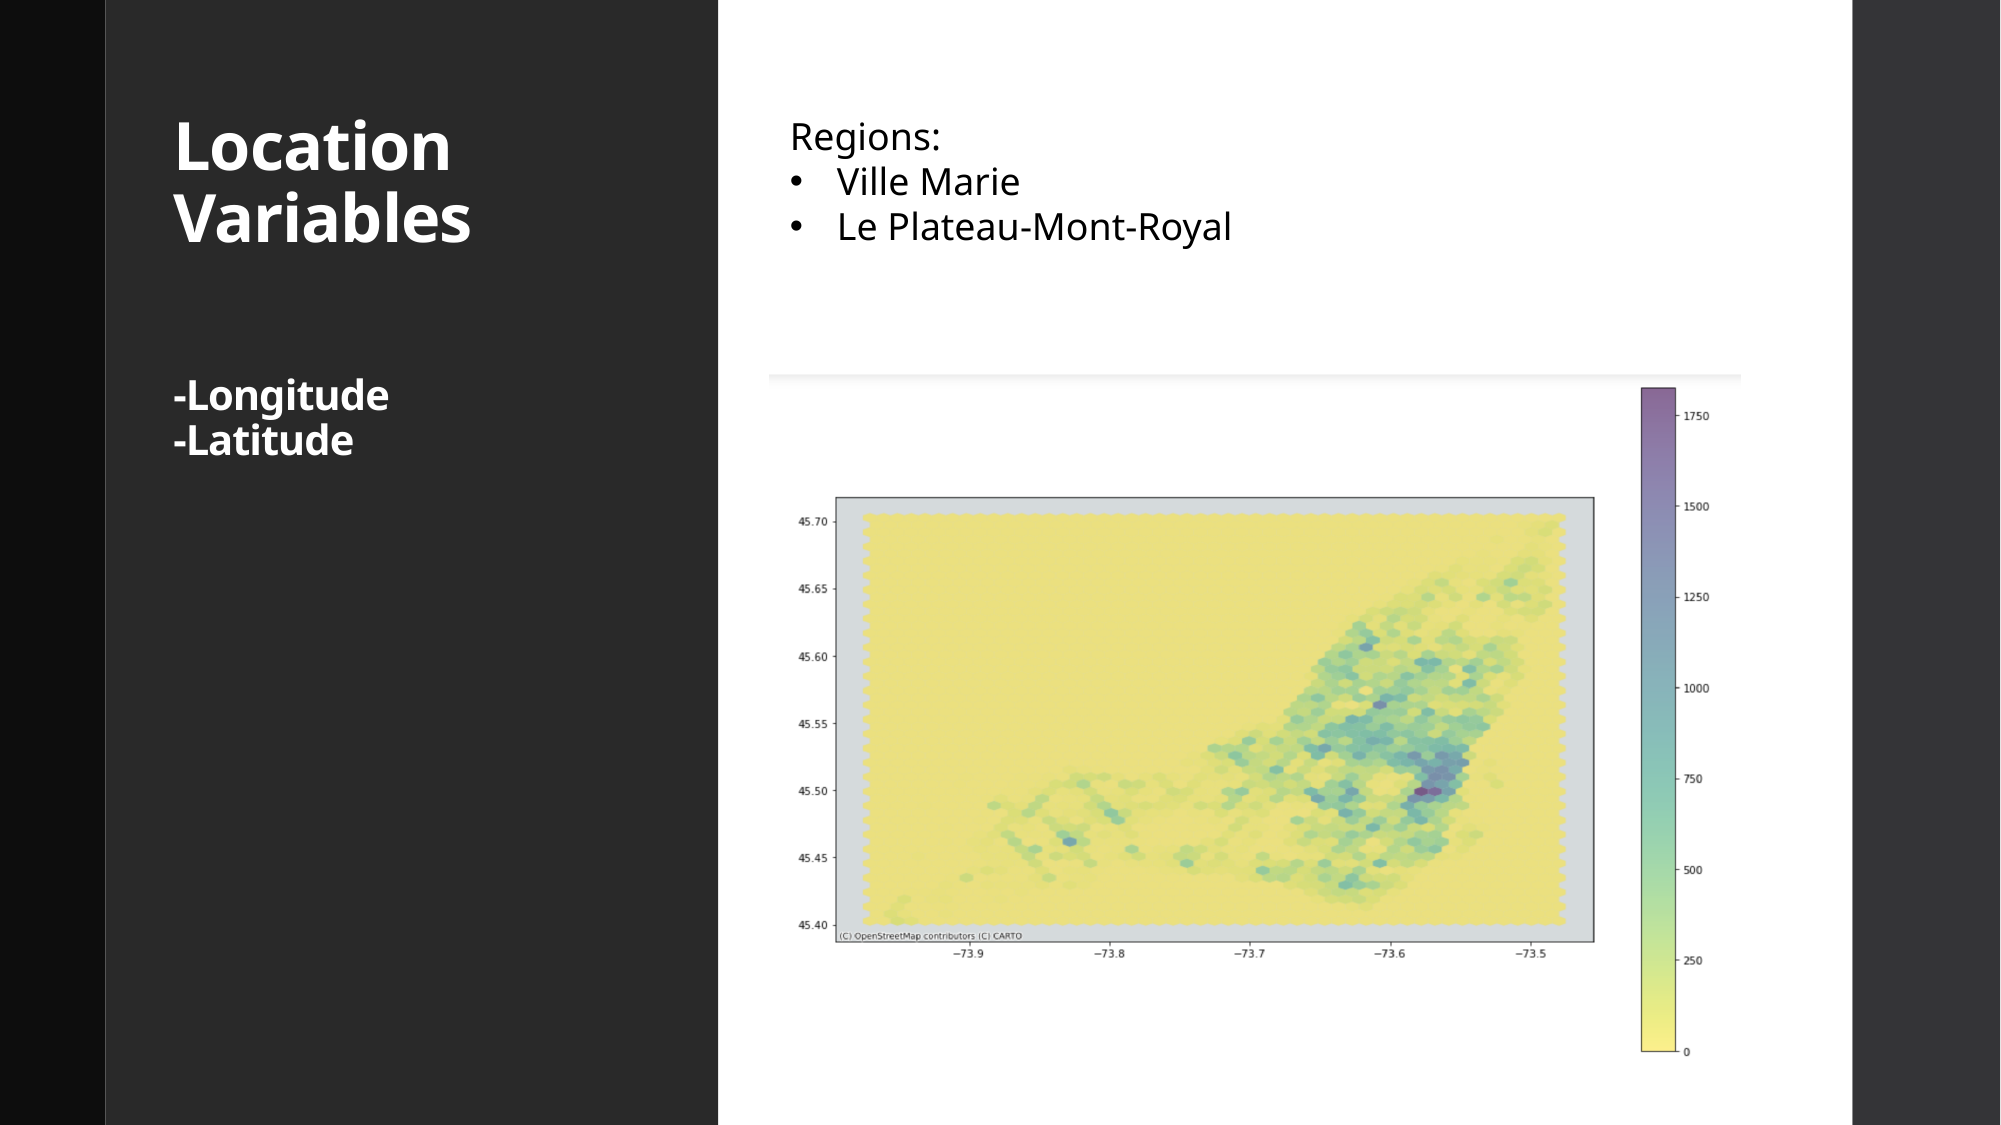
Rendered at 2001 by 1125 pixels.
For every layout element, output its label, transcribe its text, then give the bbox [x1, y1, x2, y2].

text_box Regions: Ville Marie Le Plateau-Mont-Royal [774, 105, 1410, 256]
text_box [0, 0, 104, 1125]
title Location Variables -Longitude -Latitude [158, 105, 666, 1013]
text_box [1854, 0, 2000, 1125]
text_box [104, 0, 717, 1125]
picture [769, 372, 1741, 1064]
text_box [717, 0, 1854, 1125]
